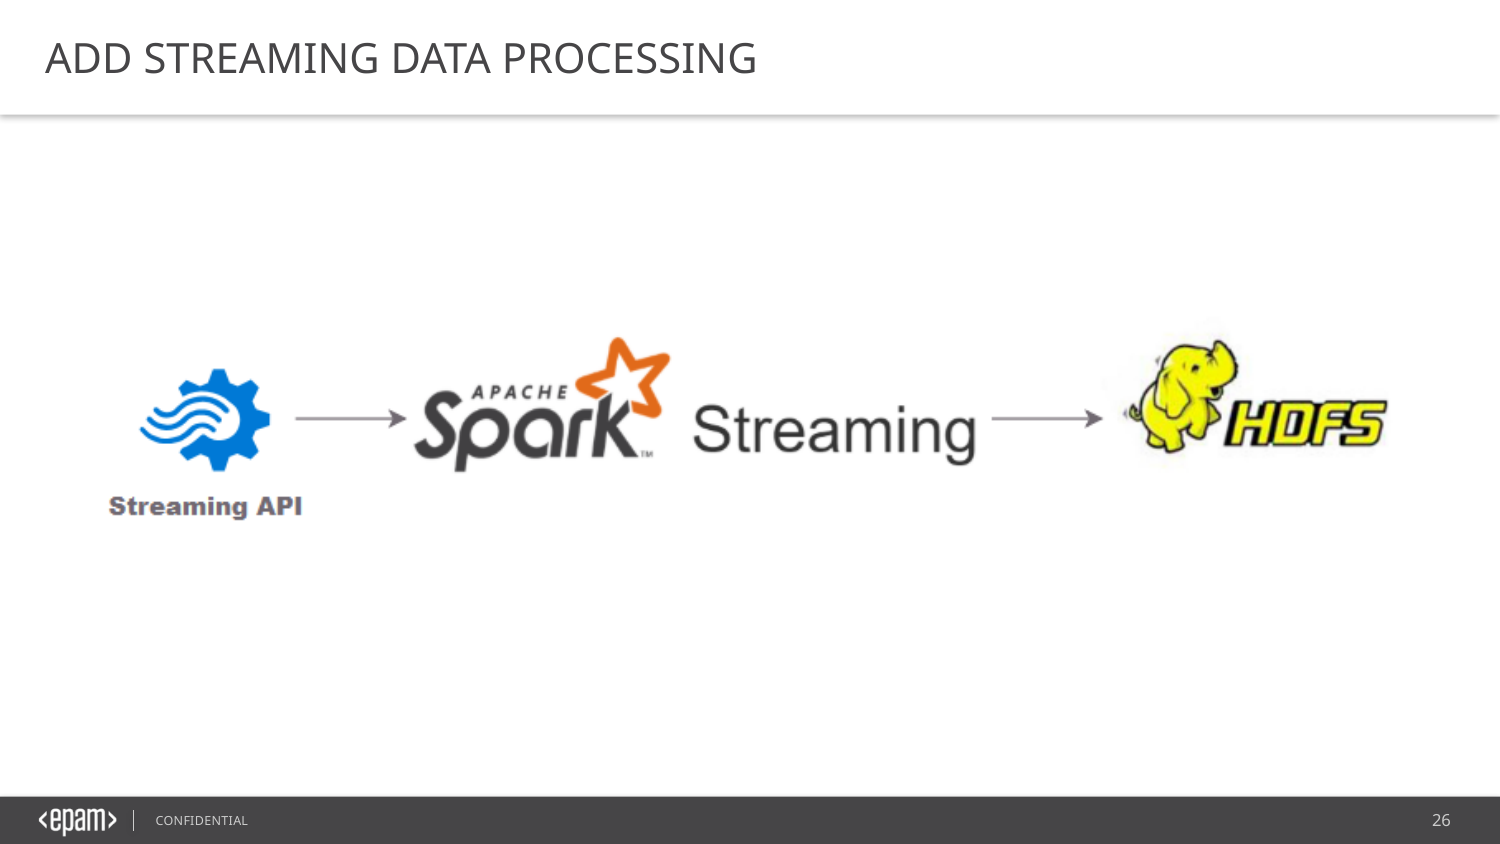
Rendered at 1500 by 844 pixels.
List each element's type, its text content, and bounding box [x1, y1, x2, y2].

list Add streaming data processing [0, 0, 1500, 115]
picture [92, 316, 1408, 527]
picture [38, 808, 117, 837]
